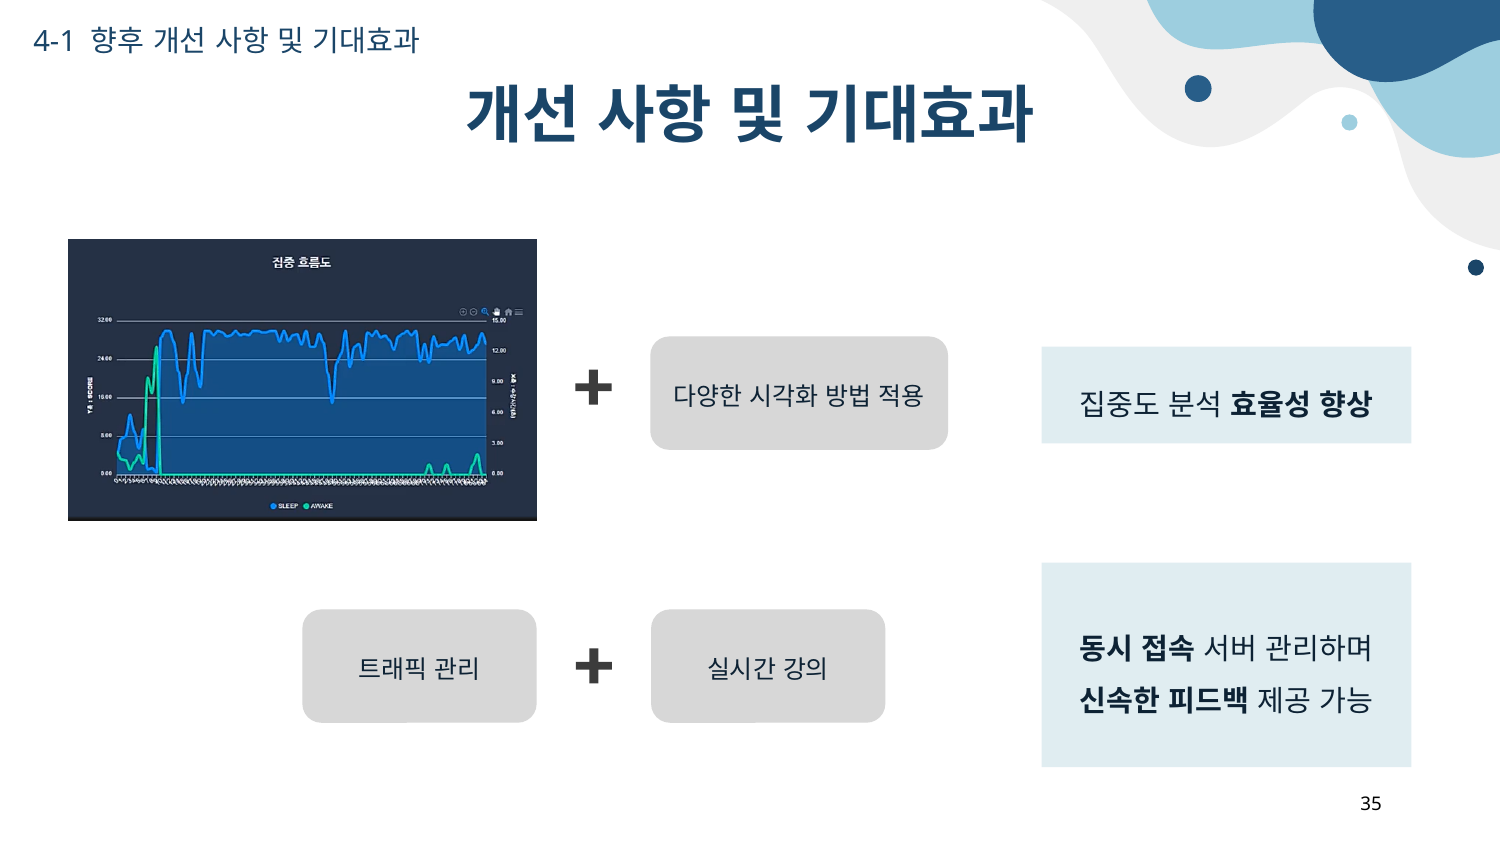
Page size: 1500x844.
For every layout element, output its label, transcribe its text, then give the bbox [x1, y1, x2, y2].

text_box 실시간 강의 [651, 609, 886, 723]
text_box 4-1 향후 개선 사항 및 기대효과 [18, 15, 492, 65]
picture [68, 239, 537, 522]
title 개선 사항 및 기대효과 [88, 59, 1412, 154]
text_box 집중도 분석 효율성 향상 [1041, 346, 1412, 444]
text_box 트래픽 관리 [302, 609, 537, 723]
text_box [575, 648, 612, 684]
text_box 다양한 시각화 방법 적용 [650, 336, 949, 450]
text_box [575, 369, 612, 405]
slide_number 35 [1059, 782, 1397, 828]
text_box 동시 접속 서버 관리하며 신속한 피드백 제공 가능 [1041, 562, 1412, 768]
